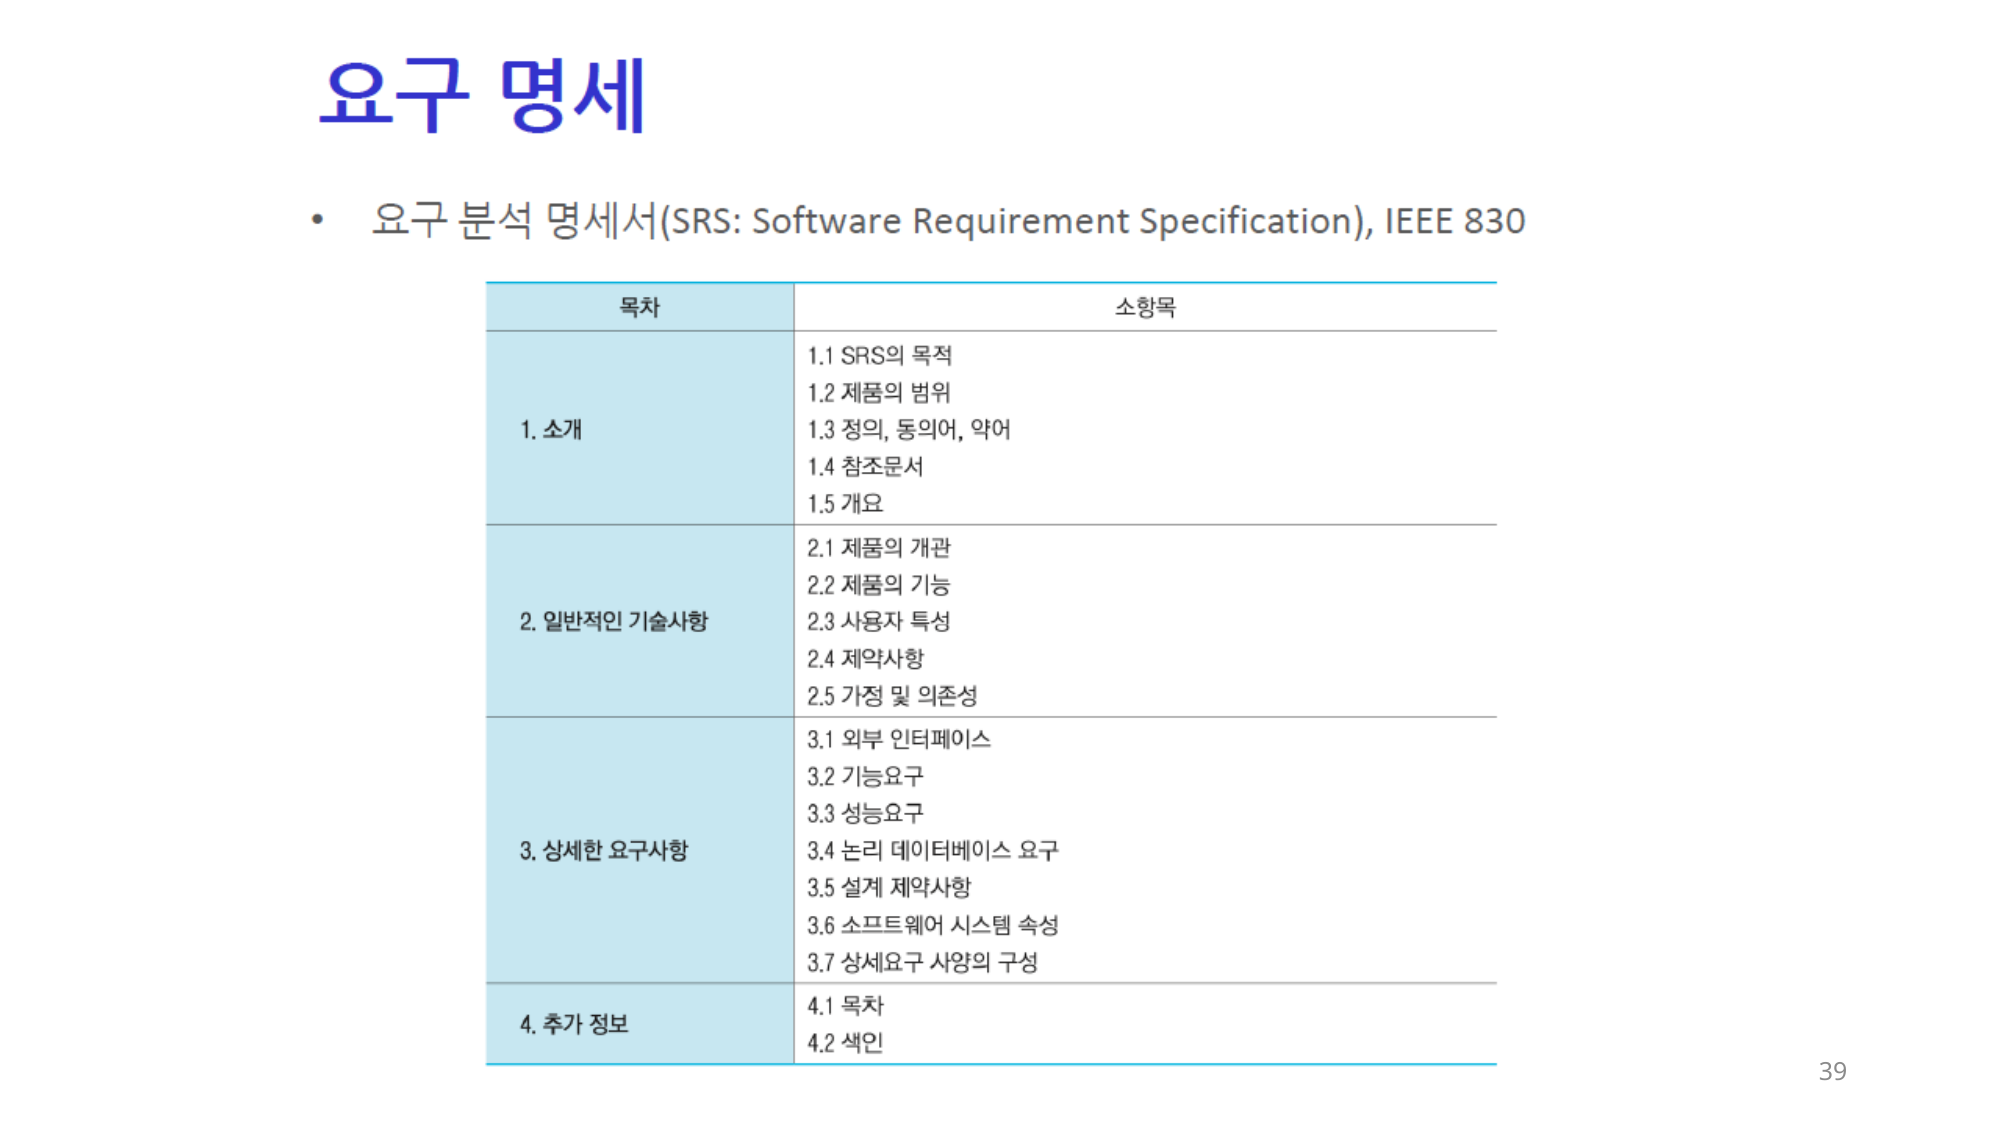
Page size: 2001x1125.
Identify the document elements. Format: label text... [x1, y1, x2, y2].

picture [276, 24, 1724, 1101]
slide_number 39 [1412, 1042, 1863, 1103]
